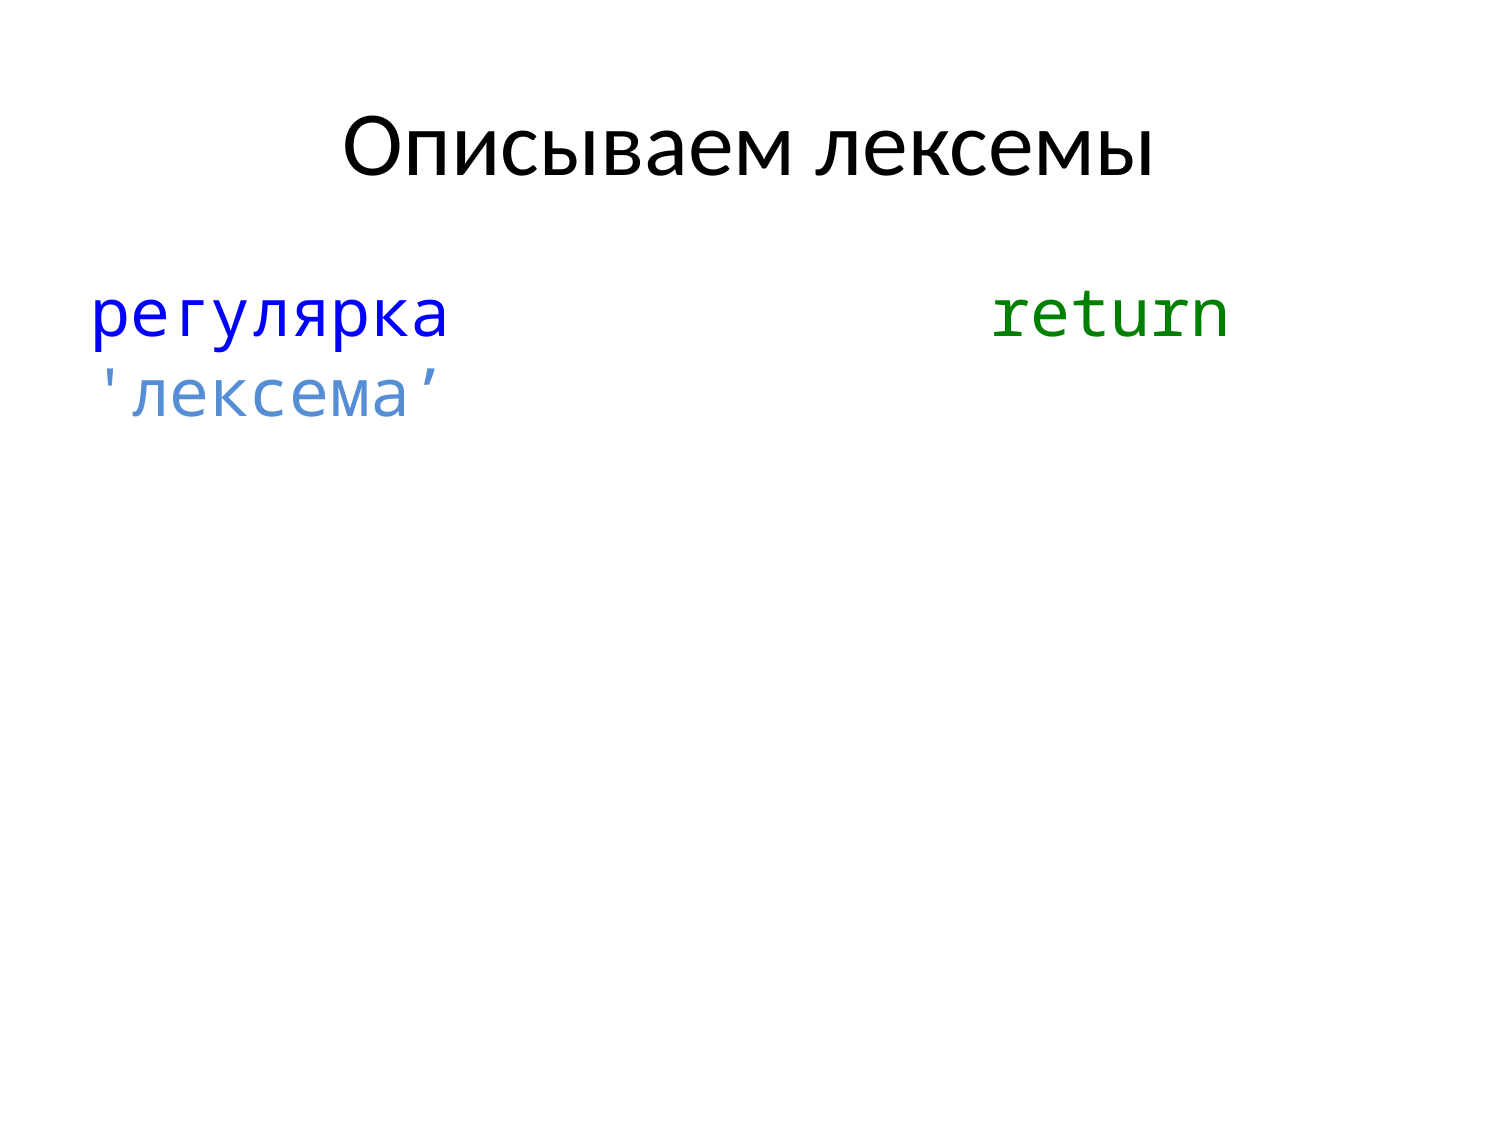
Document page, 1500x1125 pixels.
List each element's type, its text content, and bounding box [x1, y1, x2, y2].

list регулярка return 'лексема’ [75, 262, 1425, 1005]
title Описываем лексемы [75, 45, 1425, 233]
